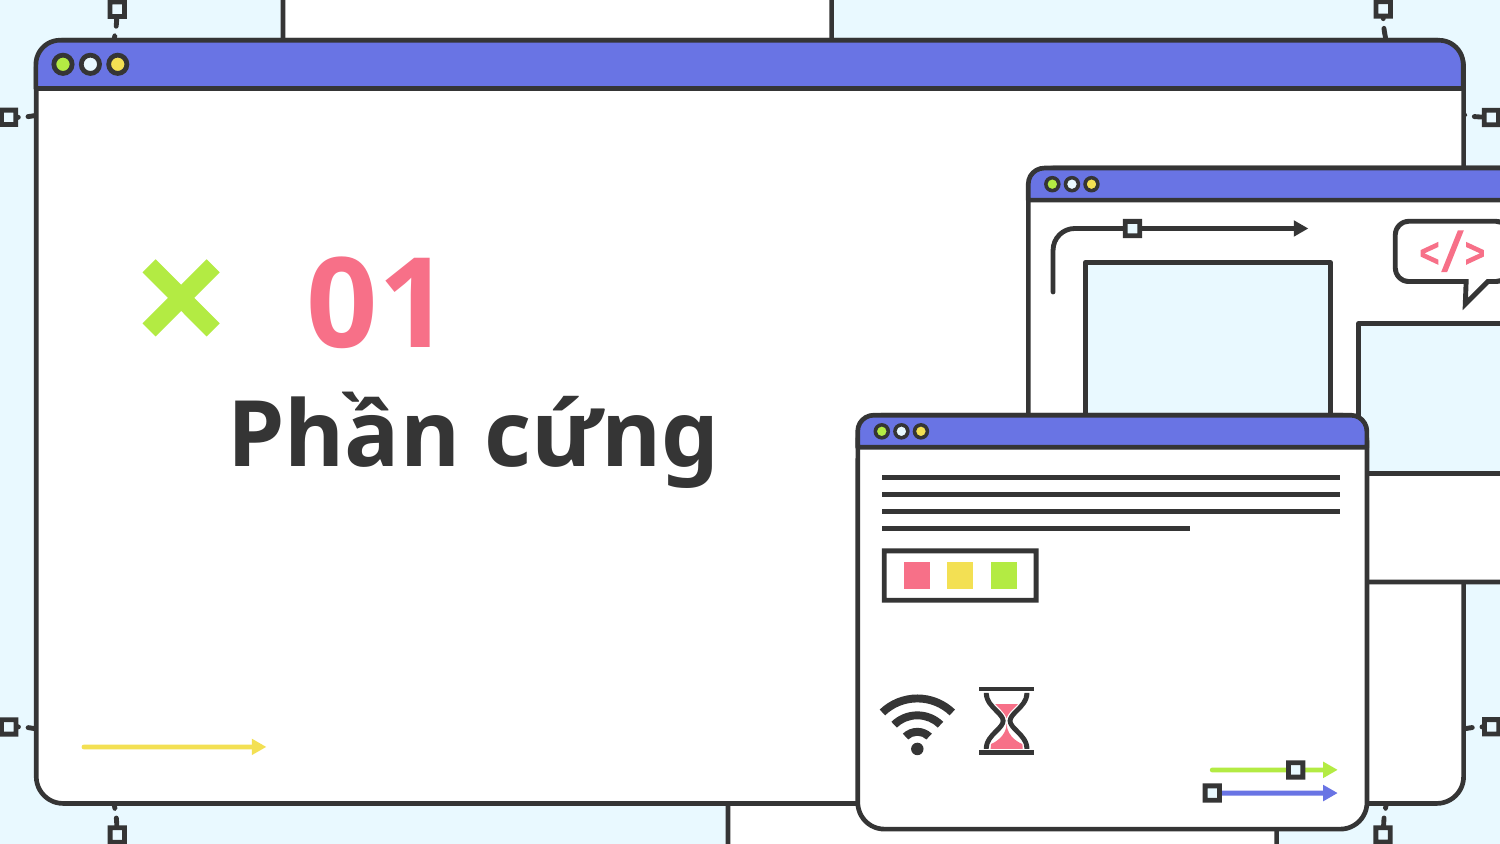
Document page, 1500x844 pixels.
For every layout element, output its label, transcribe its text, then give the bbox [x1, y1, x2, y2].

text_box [978, 686, 1034, 756]
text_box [81, 738, 267, 756]
title Phần cứng [116, 359, 801, 635]
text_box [857, 414, 1368, 830]
title 01 [242, 236, 514, 360]
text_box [1202, 783, 1338, 804]
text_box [1420, 230, 1485, 273]
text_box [1050, 218, 1309, 295]
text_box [1209, 760, 1338, 780]
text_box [1028, 167, 1500, 583]
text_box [881, 548, 1039, 603]
text_box [142, 259, 220, 337]
